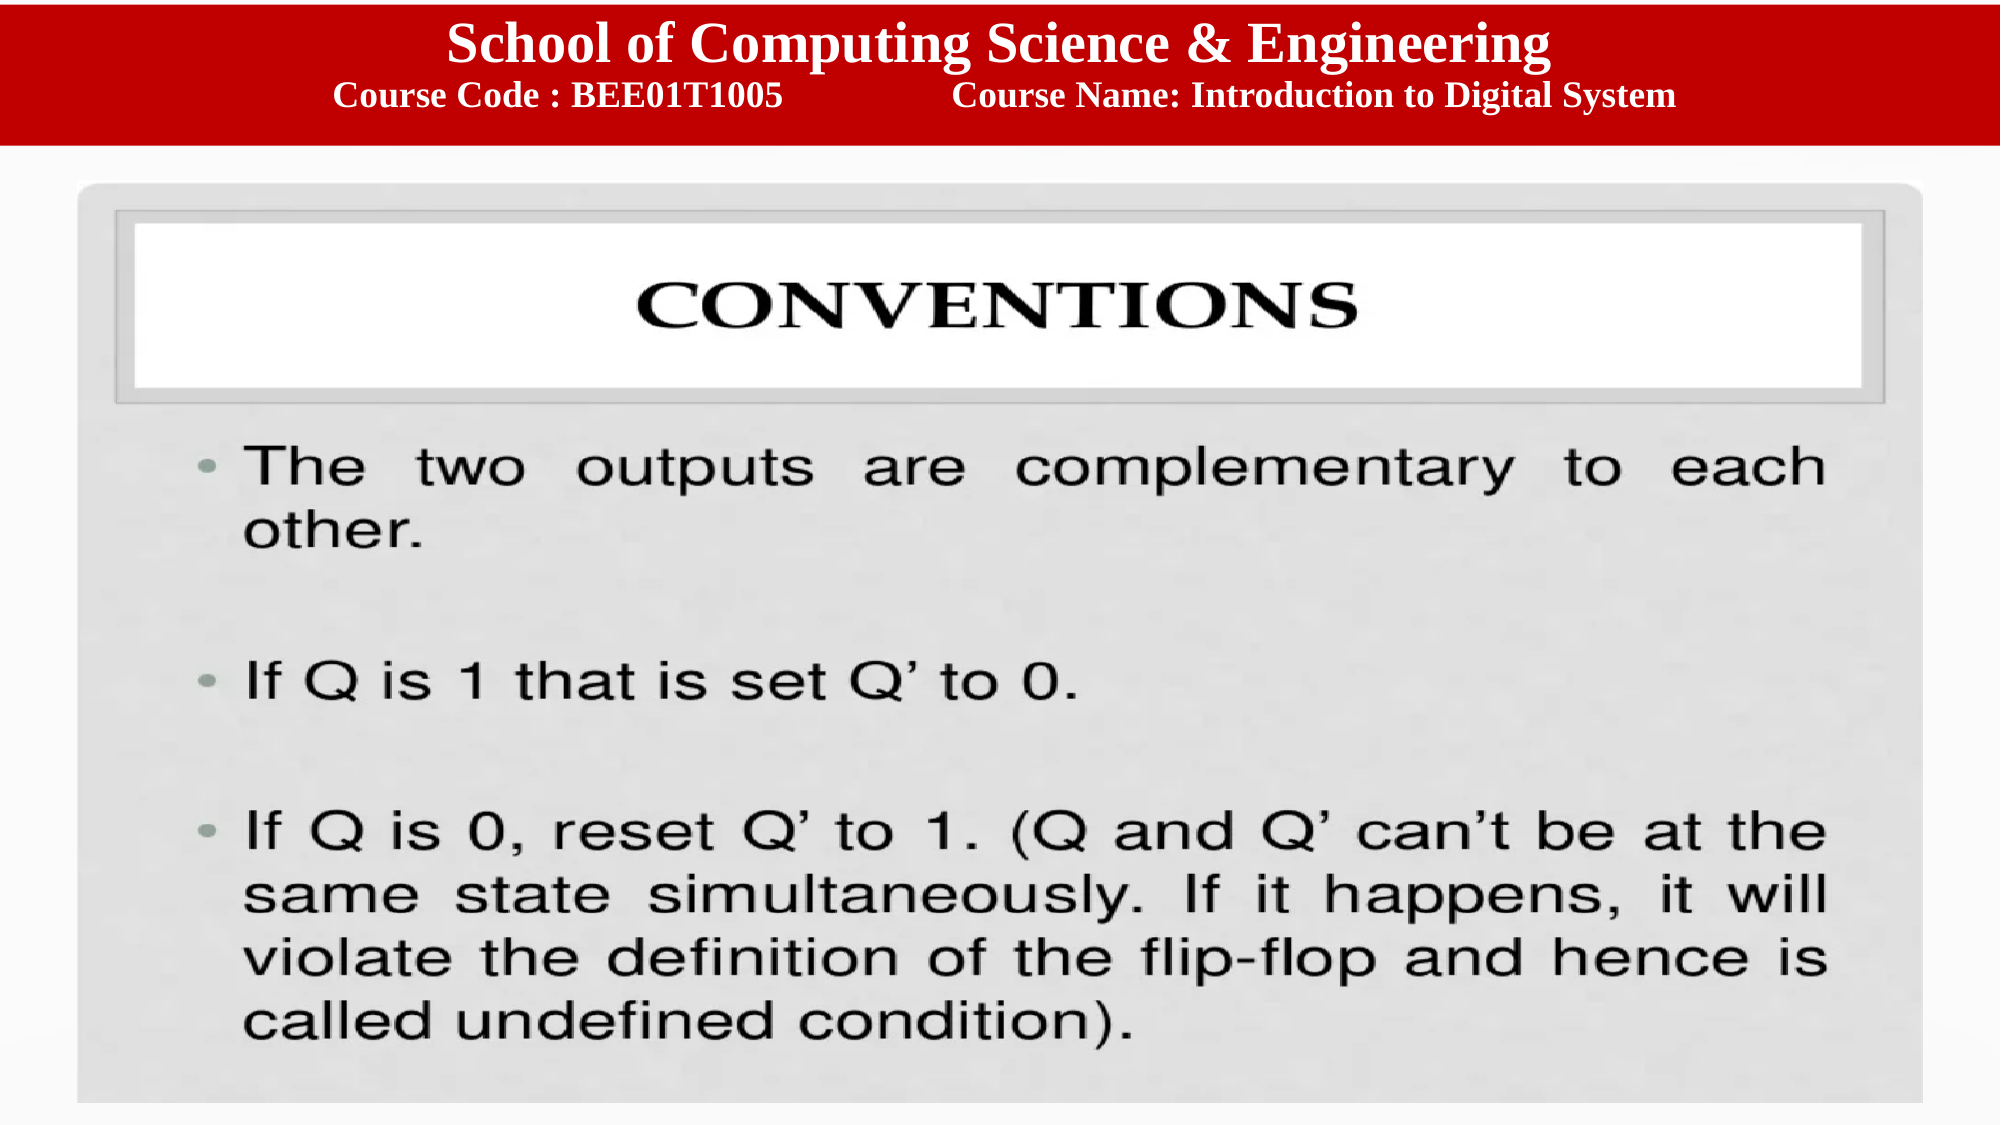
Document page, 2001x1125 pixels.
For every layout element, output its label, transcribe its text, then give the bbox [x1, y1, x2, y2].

picture [77, 180, 1923, 1103]
text_box School of Computing Science & Engineering Course Code : BEE01T1005 Course Name: Introduction to Digital System [0, 4, 2000, 146]
